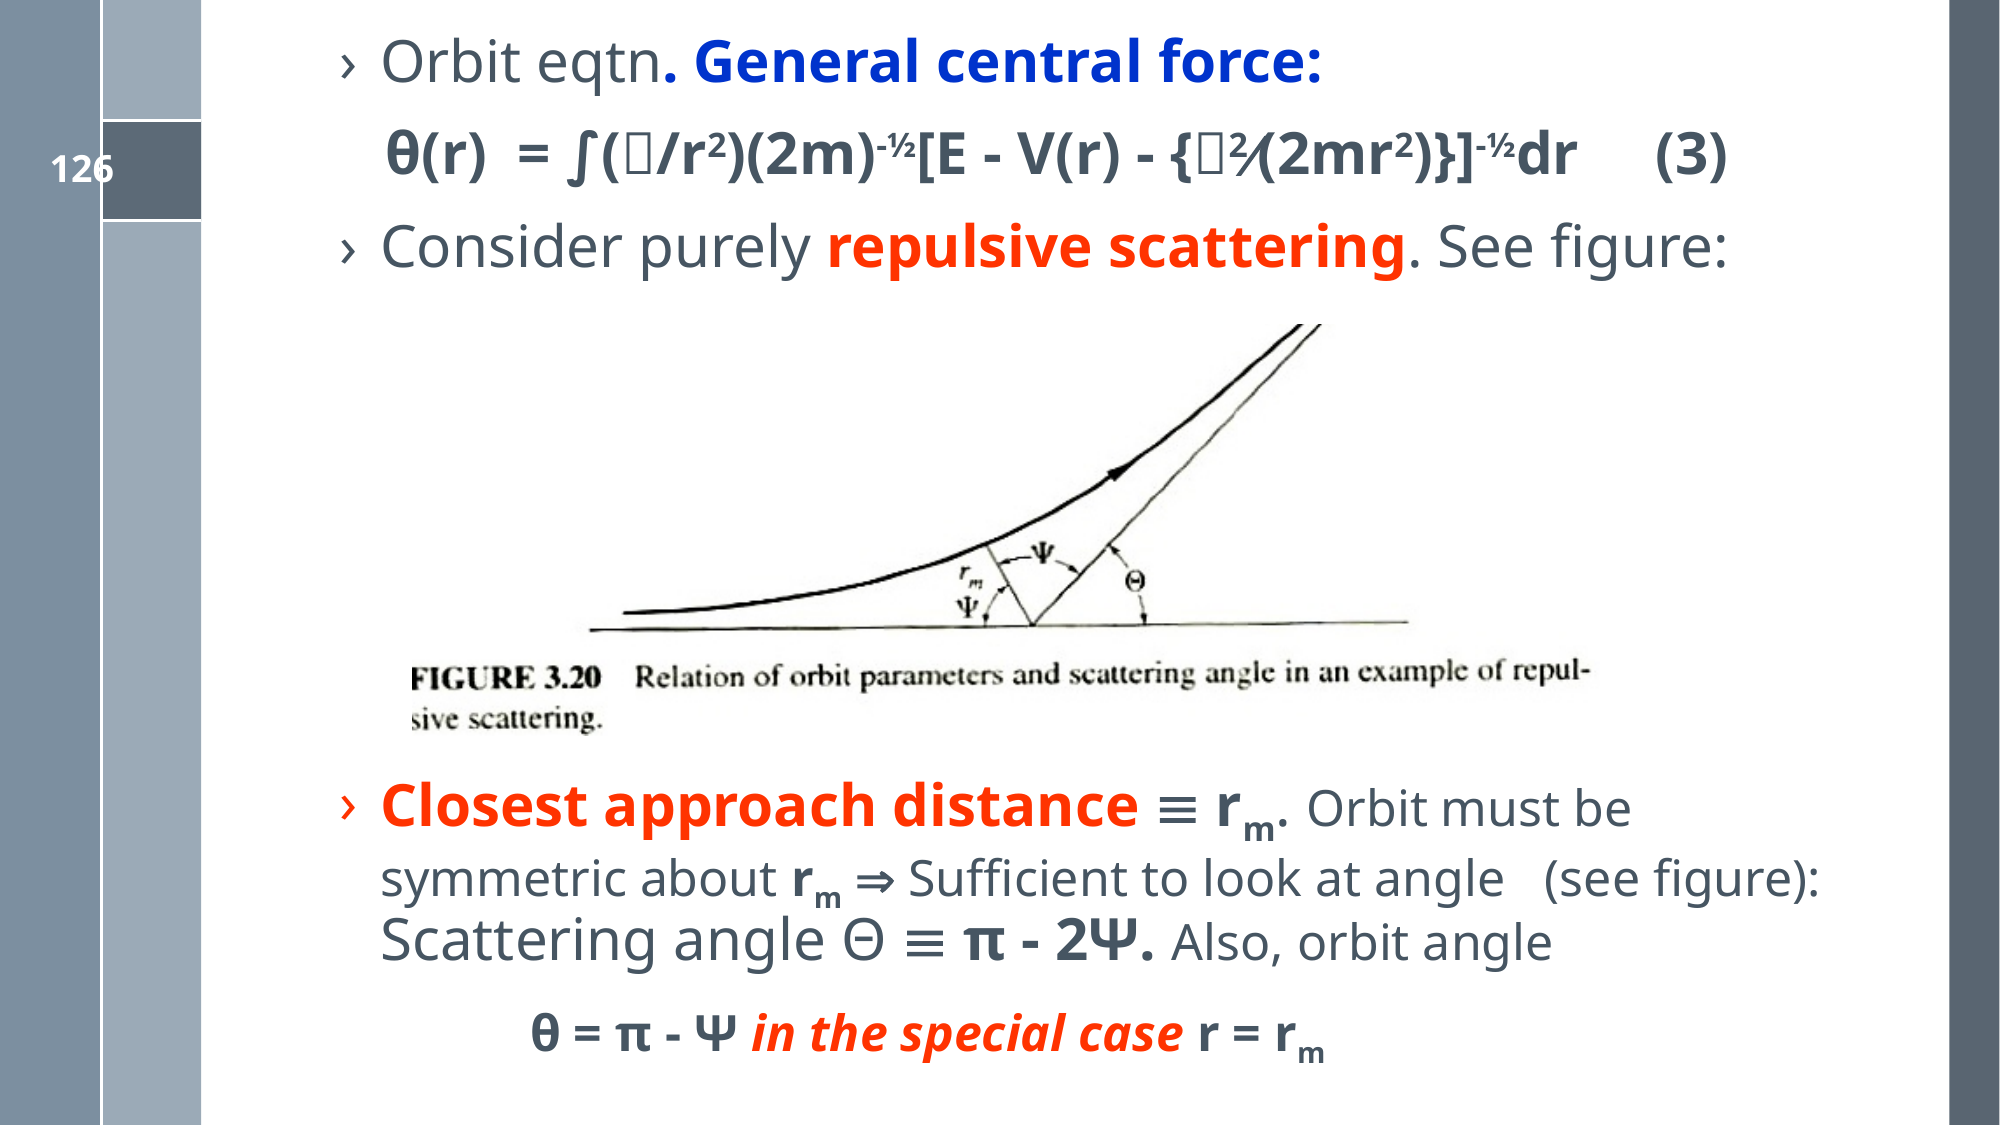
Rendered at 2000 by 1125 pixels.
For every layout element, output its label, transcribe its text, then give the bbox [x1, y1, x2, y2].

picture [412, 324, 1600, 736]
list Orbit eqtn. General central force: θ(r) = ∫(/r2)(2m)-½[E - V(r) - {2(2mr2)}]-½dr (3) Consider purely repulsive scattering. See figure: Closest approach distance  rm. Orbit must be symmetric about rm  Sufficient to look at angle (see figure): Scattering angle Θ  π - 2Ψ. Also, orbit angle θ = π - Ψ in the special case r = rm [324, 24, 1888, 922]
